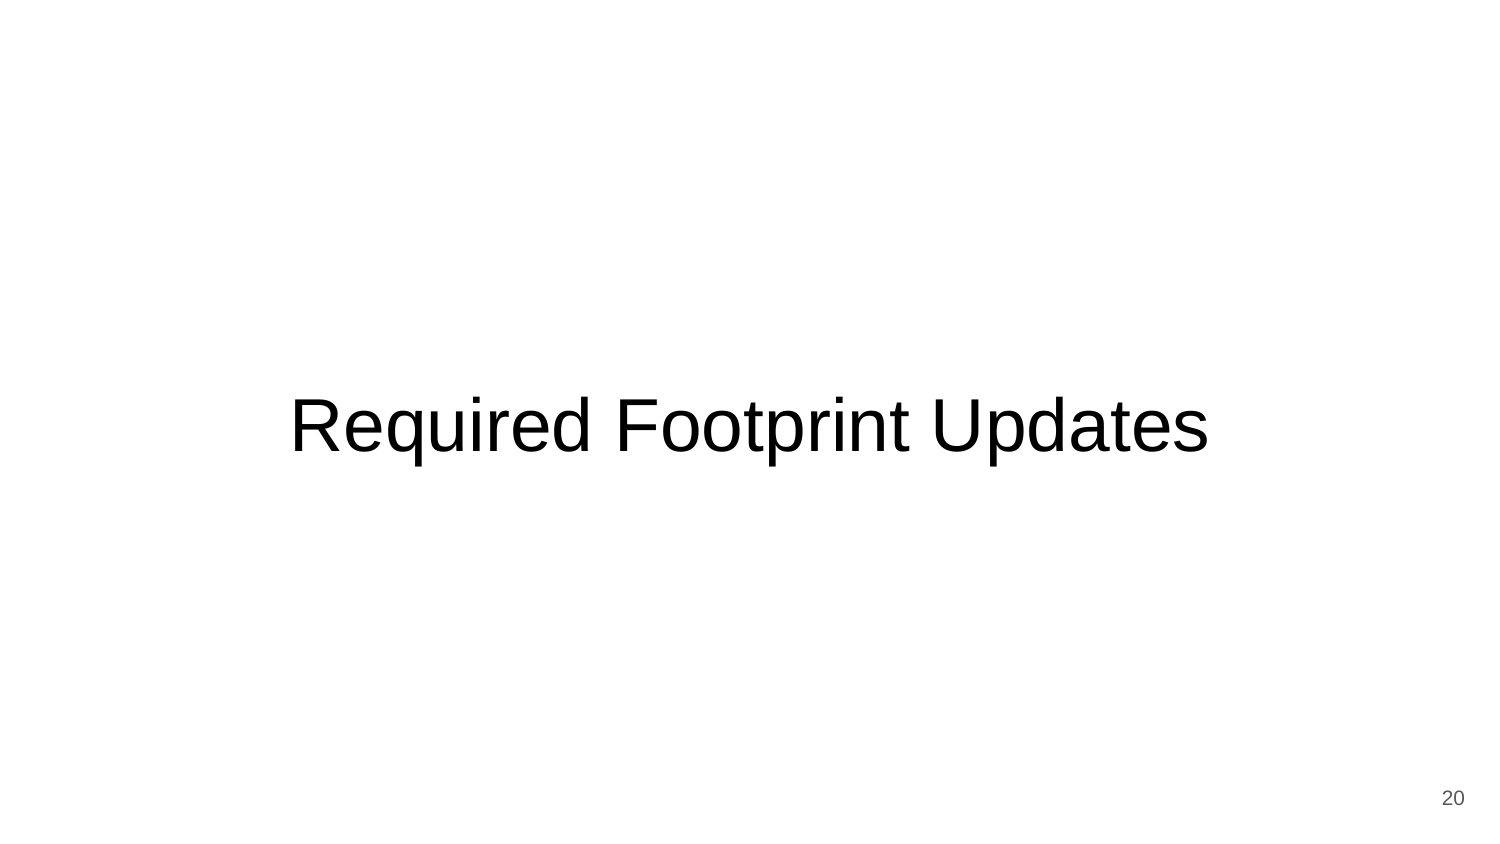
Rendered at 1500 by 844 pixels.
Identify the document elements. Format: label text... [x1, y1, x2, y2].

slide_number 20 [1389, 764, 1480, 830]
title Required Footprint Updates [51, 352, 1449, 491]
